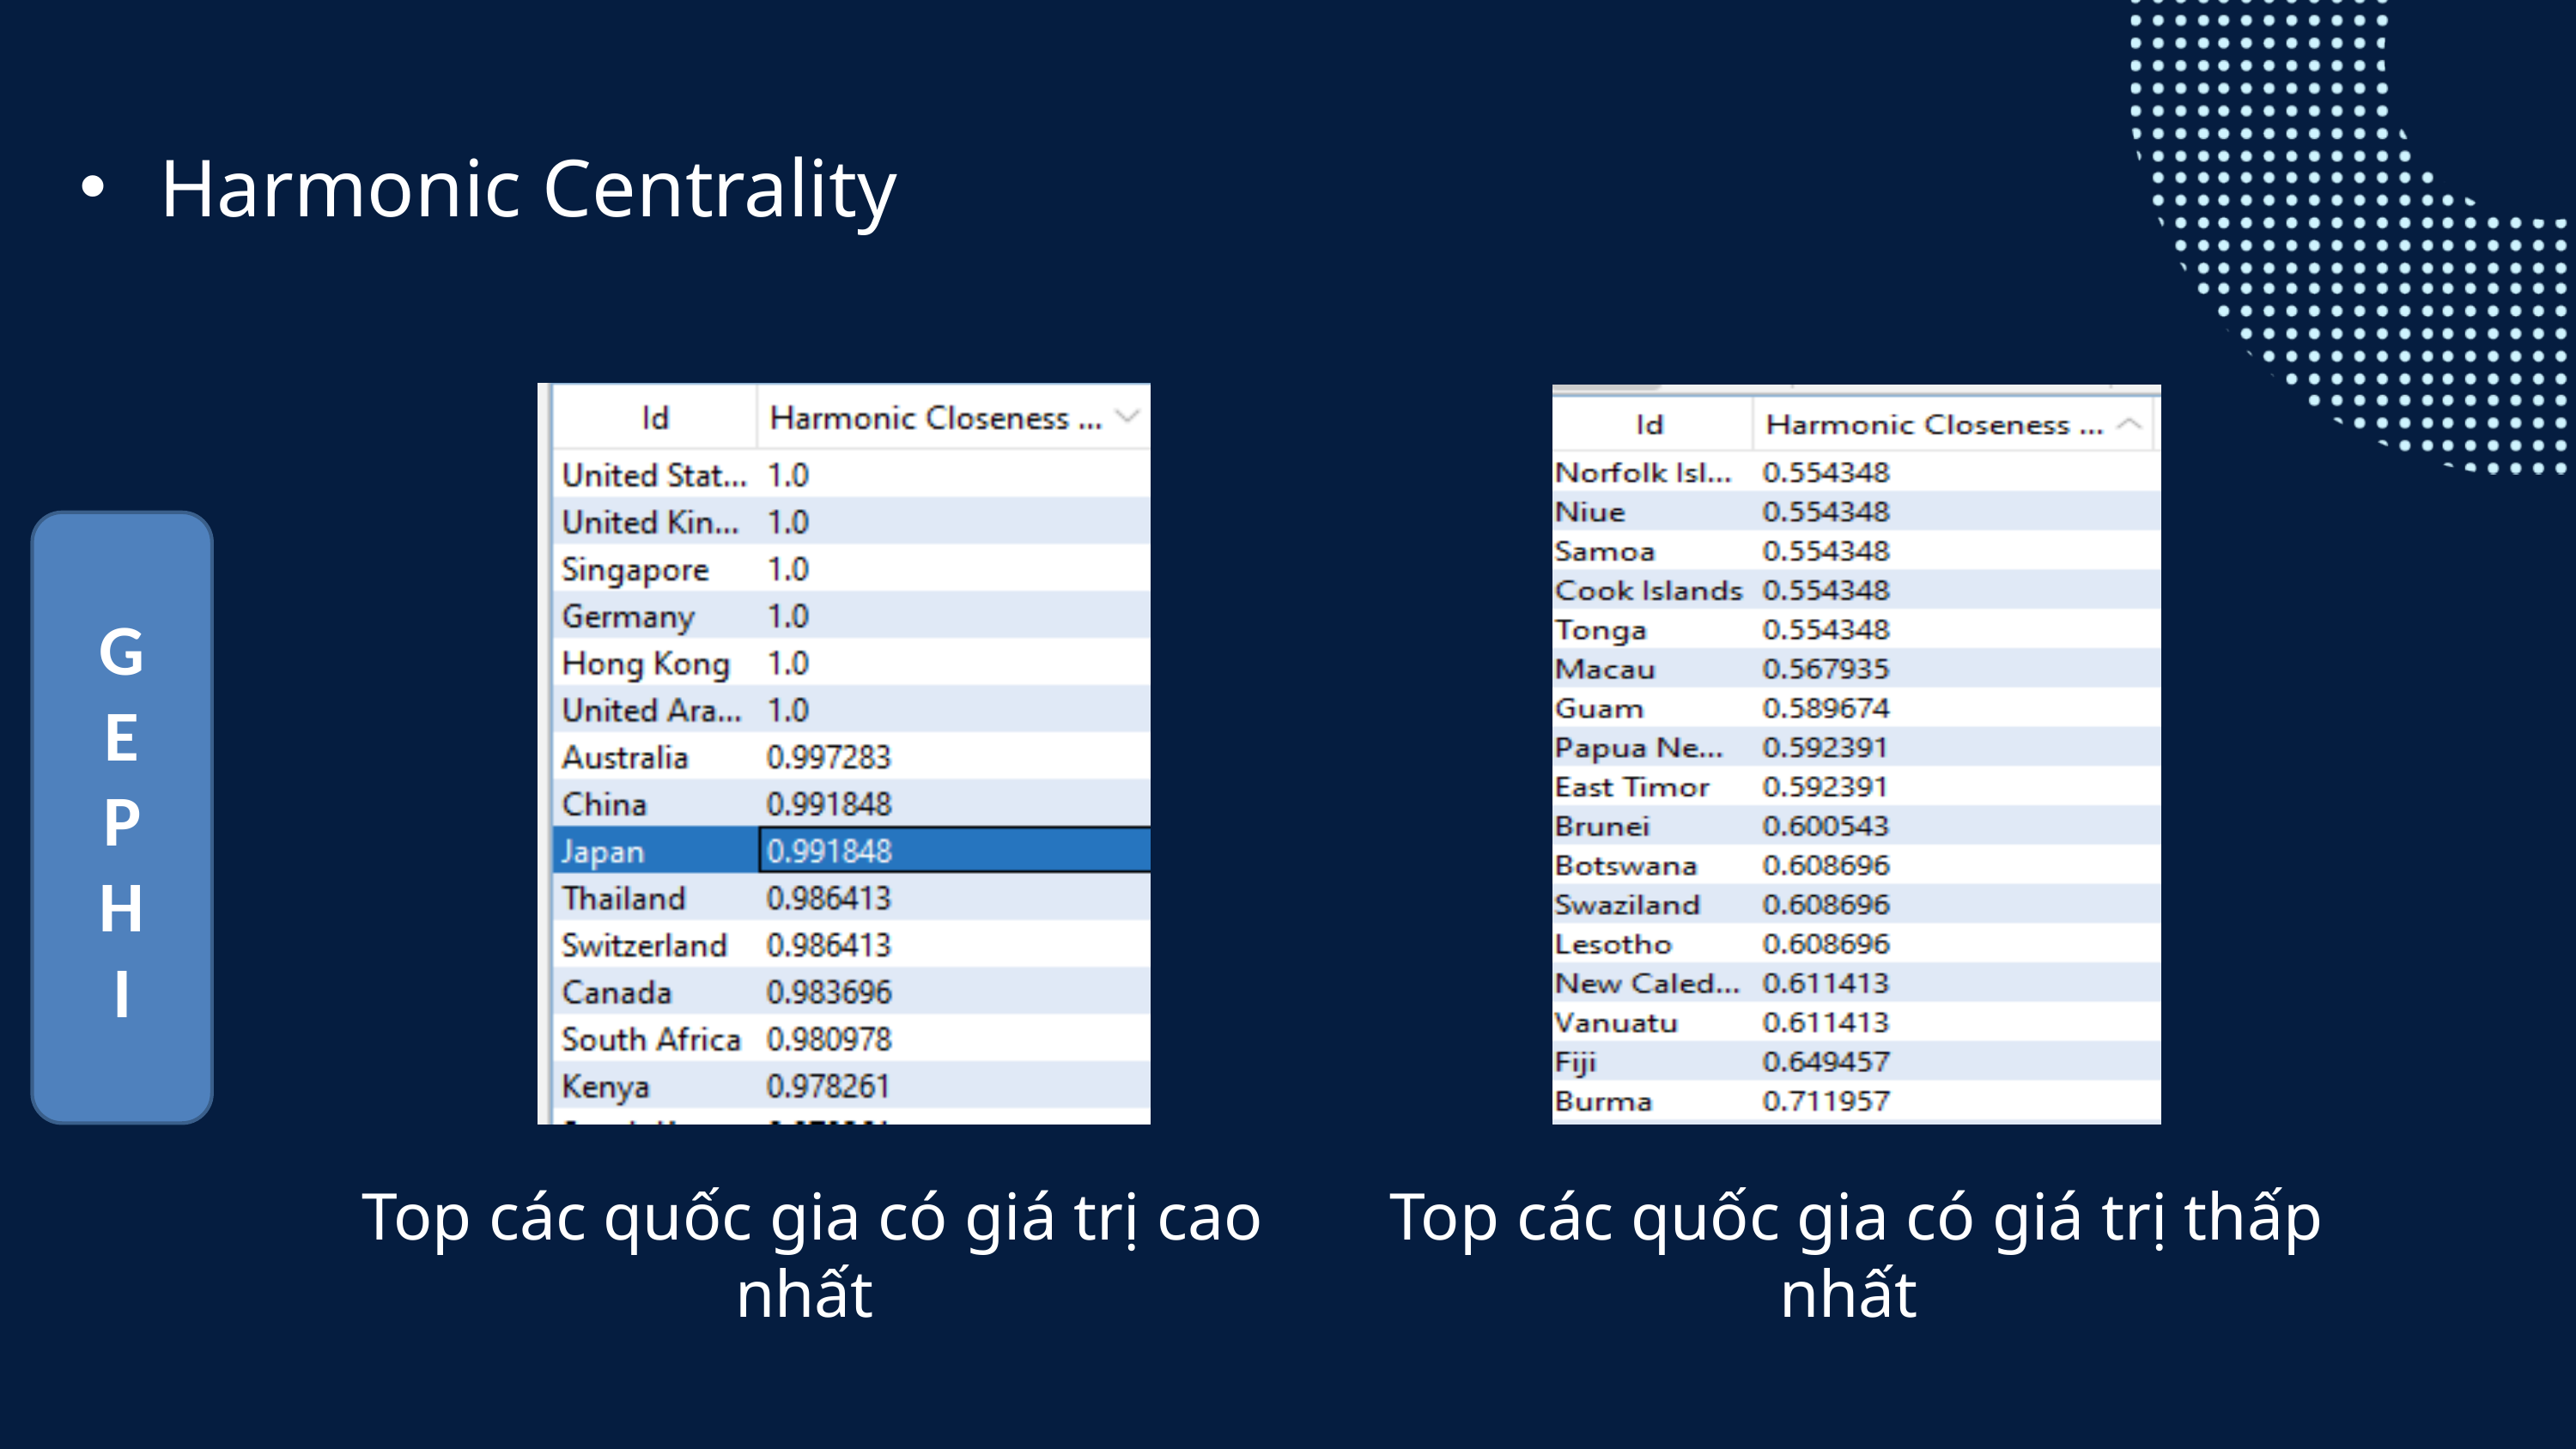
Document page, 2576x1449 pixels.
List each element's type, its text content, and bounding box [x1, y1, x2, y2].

picture [538, 383, 1151, 1125]
text_box Top các quốc gia có giá trị thấp nhất [1370, 1169, 2343, 1337]
picture [1552, 384, 2161, 1125]
text_box Top các quốc gia có giá trị cao nhất [342, 1169, 1285, 1337]
text_box [2130, 0, 2576, 475]
text_box Harmonic Centrality [0, 43, 1490, 233]
text_box G E P H I [30, 510, 214, 1125]
